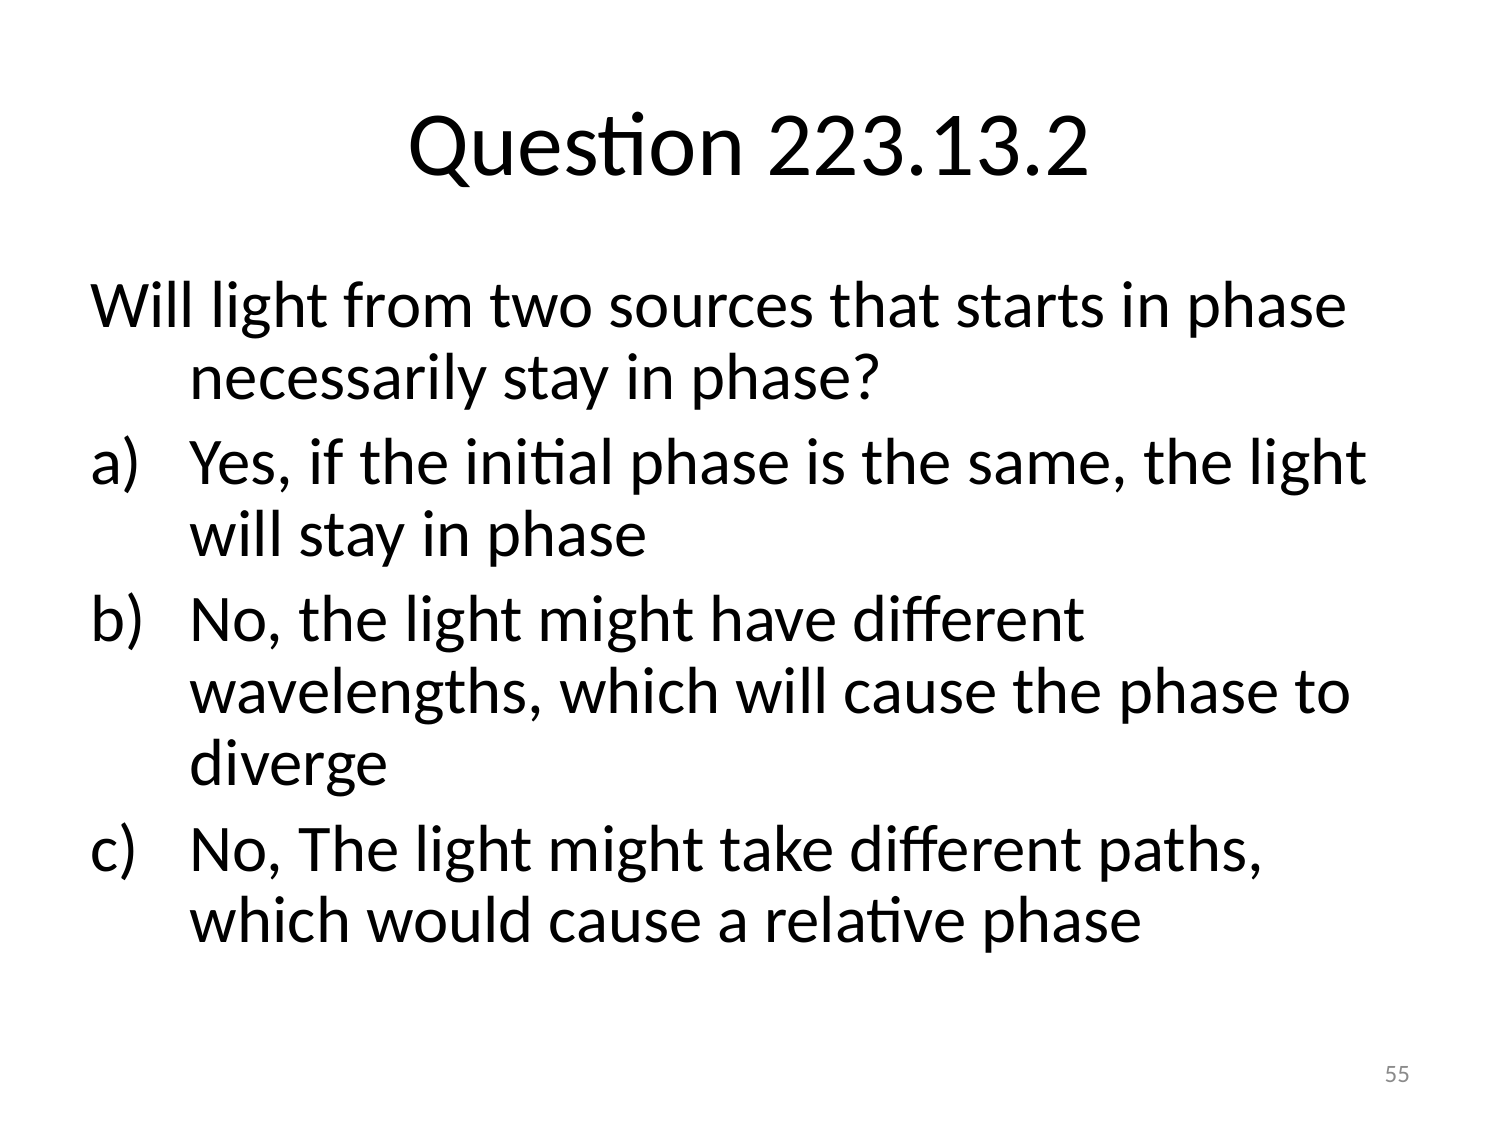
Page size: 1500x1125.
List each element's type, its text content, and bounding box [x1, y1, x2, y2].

title Question 223.13.2 [75, 45, 1425, 233]
slide_number 55 [1074, 1042, 1425, 1103]
list Will light from two sources that starts in phase necessarily stay in phase? Yes, if the initial phase is the same, the light will stay in phase No, the light might have different wavelengths, which will cause the phase to diverge No, The light might take different paths, which would cause a relative phase [75, 262, 1425, 1005]
